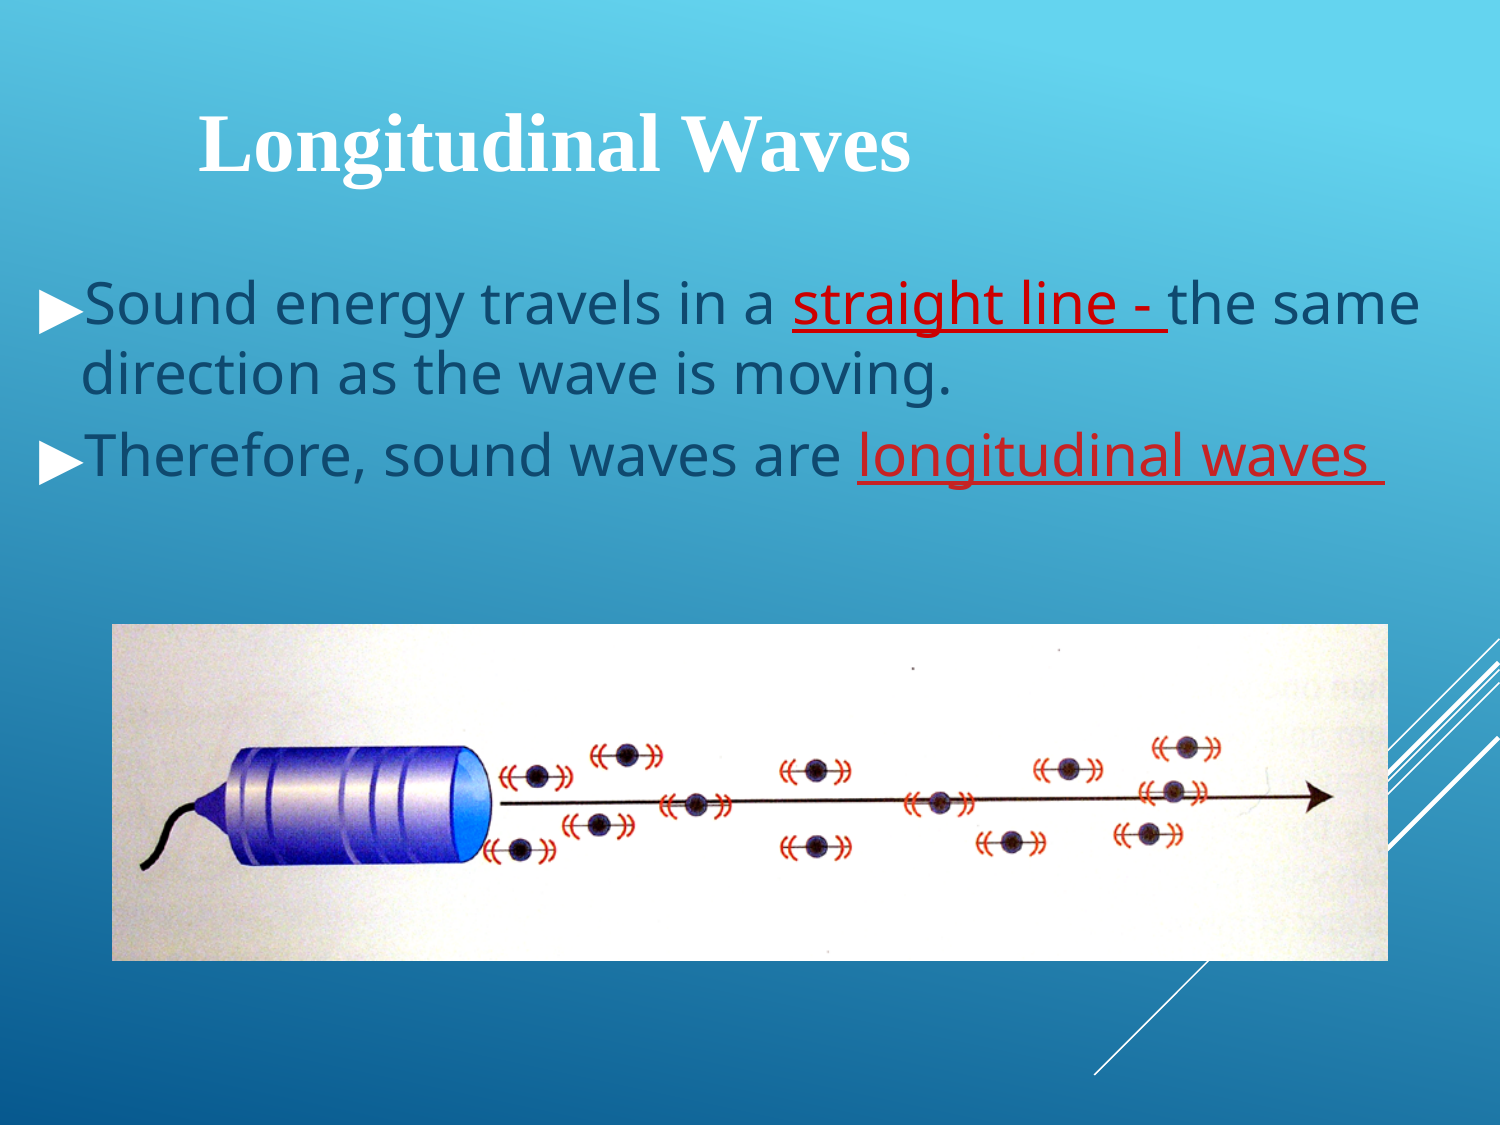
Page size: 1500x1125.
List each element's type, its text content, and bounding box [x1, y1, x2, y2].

text_box Longitudinal Waves [162, 80, 1257, 196]
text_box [112, 624, 1388, 961]
list Sound energy travels in a straight line - the same direction as the wave is moving. Therefore, sound waves are longitudinal waves [24, 264, 1488, 490]
